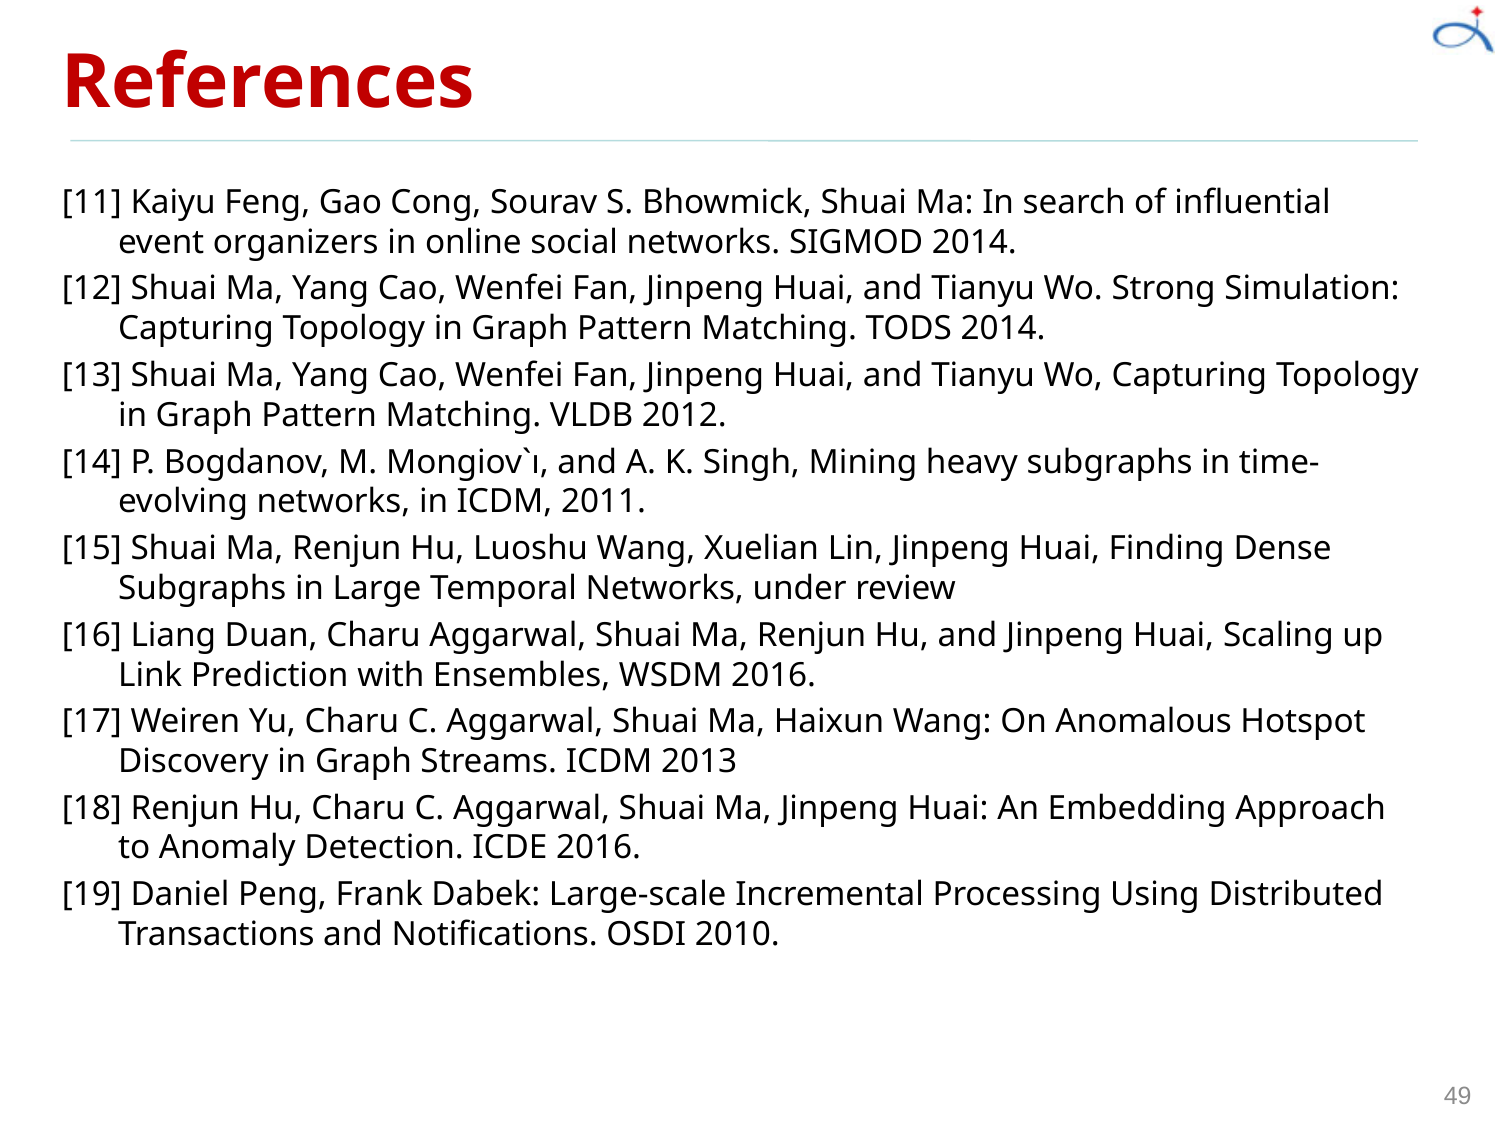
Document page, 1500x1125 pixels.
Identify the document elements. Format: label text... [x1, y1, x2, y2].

title References [46, 11, 1419, 143]
slide_number 49 [1136, 1065, 1487, 1125]
list [11] Kaiyu Feng, Gao Cong, Sourav S. Bhowmick, Shuai Ma: In search of influential event organizers in online social networks. SIGMOD 2014. [12] Shuai Ma, Yang Cao, Wenfei Fan, Jinpeng Huai, and Tianyu Wo. Strong Simulation: Capturing Topology in Graph Pattern Matching. TODS 2014. [13] Shuai Ma, Yang Cao, Wenfei Fan, Jinpeng Huai, and Tianyu Wo, Capturing Topology in Graph Pattern Matching. VLDB 2012. [14] P. Bogdanov, M. Mongiov`ı, and A. K. Singh, Mining heavy subgraphs in time-evolving networks, in ICDM, 2011. [15] Shuai Ma, Renjun Hu, Luoshu Wang, Xuelian Lin, Jinpeng Huai, Finding Dense Subgraphs in Large Temporal Networks, under review [16] Liang Duan, Charu Aggarwal, Shuai Ma, Renjun Hu, and Jinpeng Huai, Scaling up Link Prediction with Ensembles, WSDM 2016. [17] Weiren Yu, Charu C. Aggarwal, Shuai Ma, Haixun Wang: On Anomalous Hotspot Discovery in Graph Streams. ICDM 2013 [18] Renjun Hu, Charu C. Aggarwal, Shuai Ma, Jinpeng Huai: An Embedding Approach to Anomaly Detection. ICDE 2016. [19] Daniel Peng, Frank Dabek: Large-scale Incremental Processing Using Distributed Transactions and Notifications. OSDI 2010. [46, 172, 1442, 1064]
picture [1432, 5, 1495, 55]
